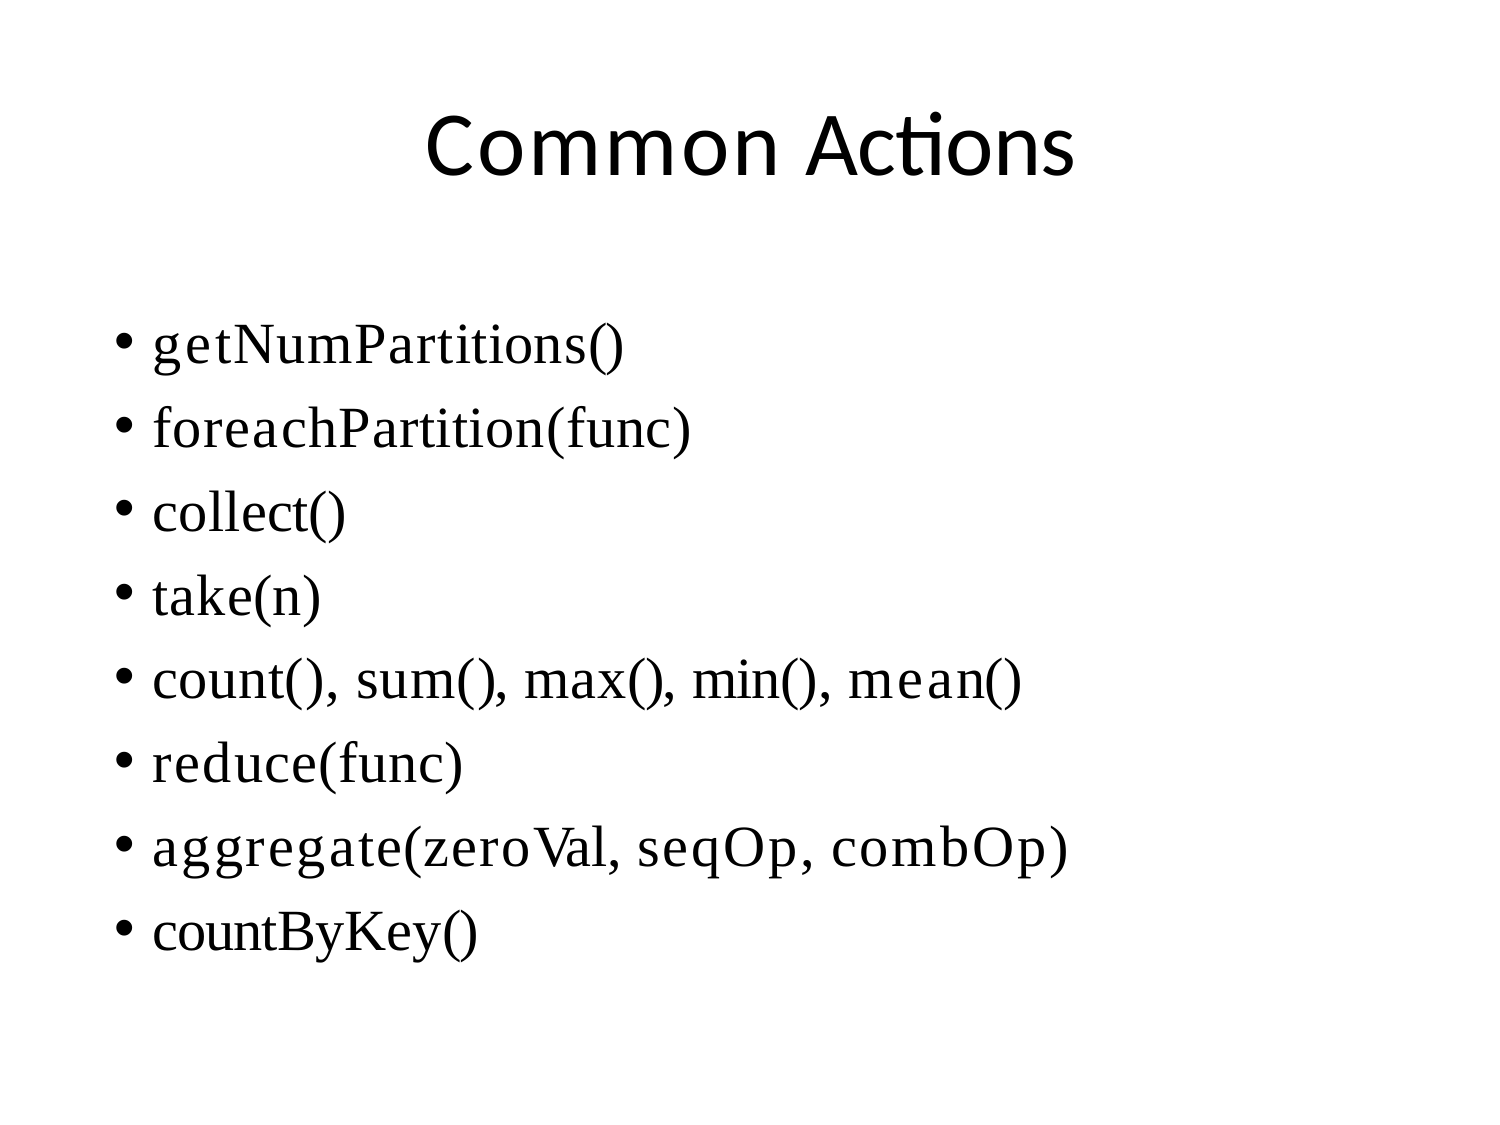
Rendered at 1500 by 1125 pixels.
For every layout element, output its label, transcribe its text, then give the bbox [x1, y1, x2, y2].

title Common Actions [75, 44, 1425, 233]
text_box getNumPartitions() foreachPartition(func) collect() take(n) count(), sum(), max(), min(), mean() reduce(func) aggregate(zeroVal, seqOp, combOp) countByKey() [112, 305, 1328, 962]
